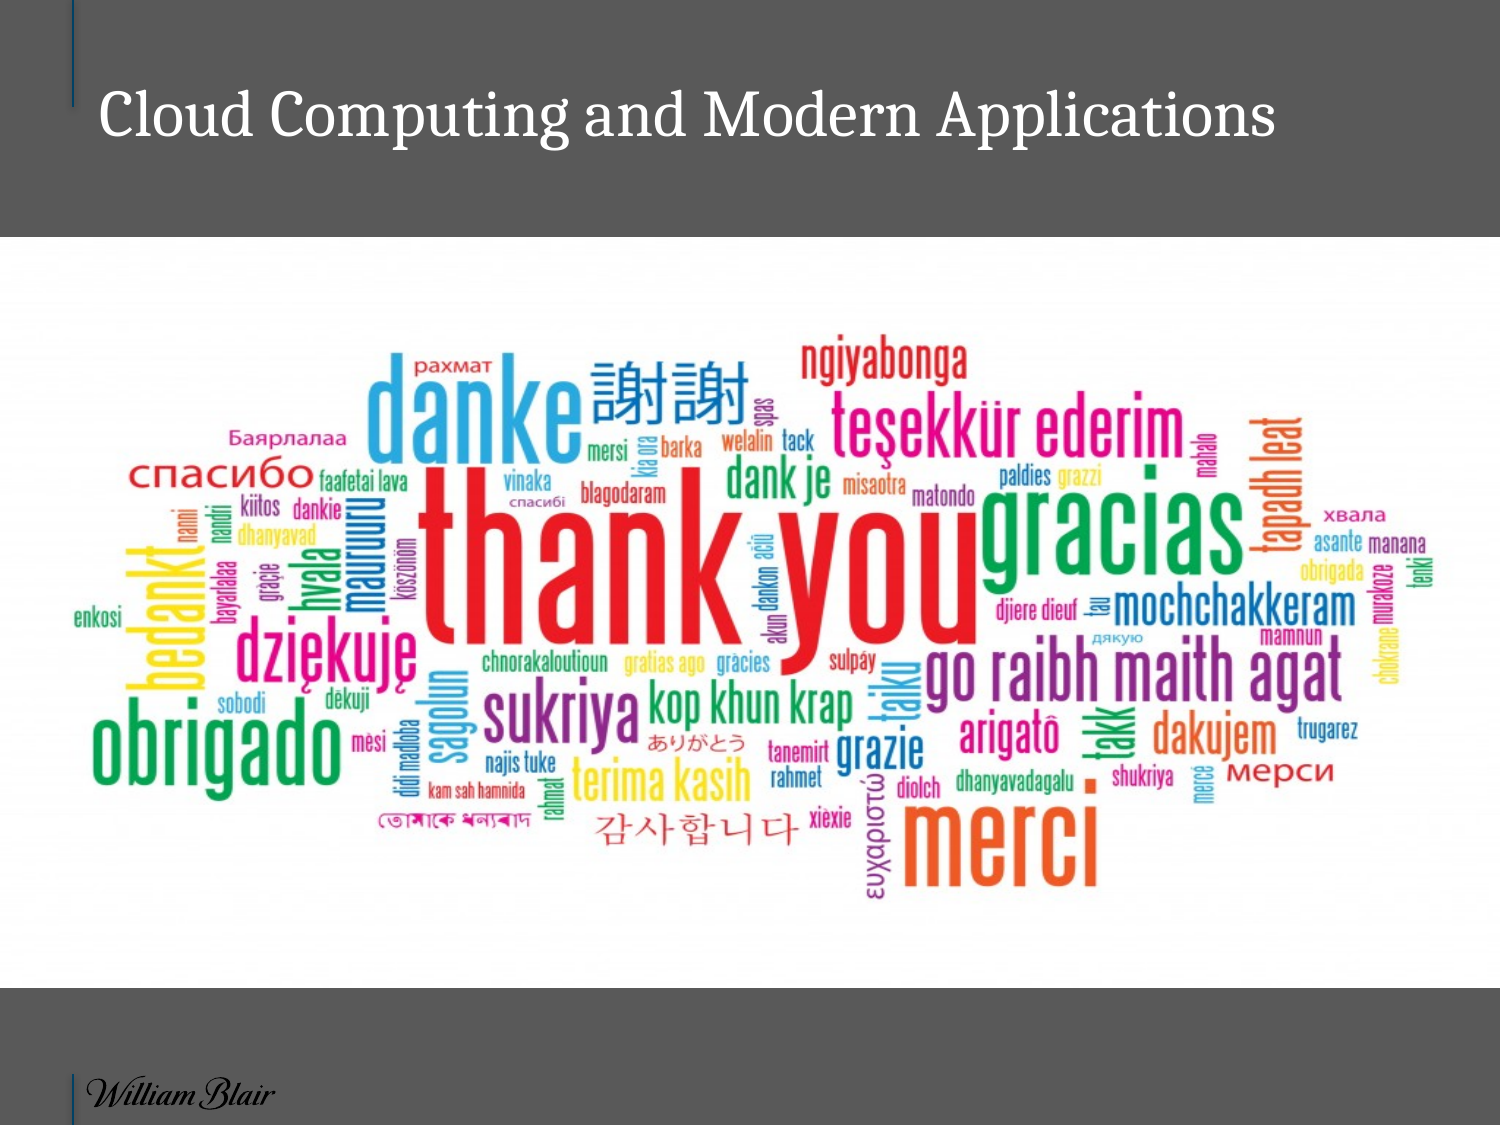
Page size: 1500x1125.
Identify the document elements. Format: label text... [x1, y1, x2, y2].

picture [0, 237, 1500, 988]
text_box Cloud Computing and Modern Applications [84, 62, 1413, 158]
